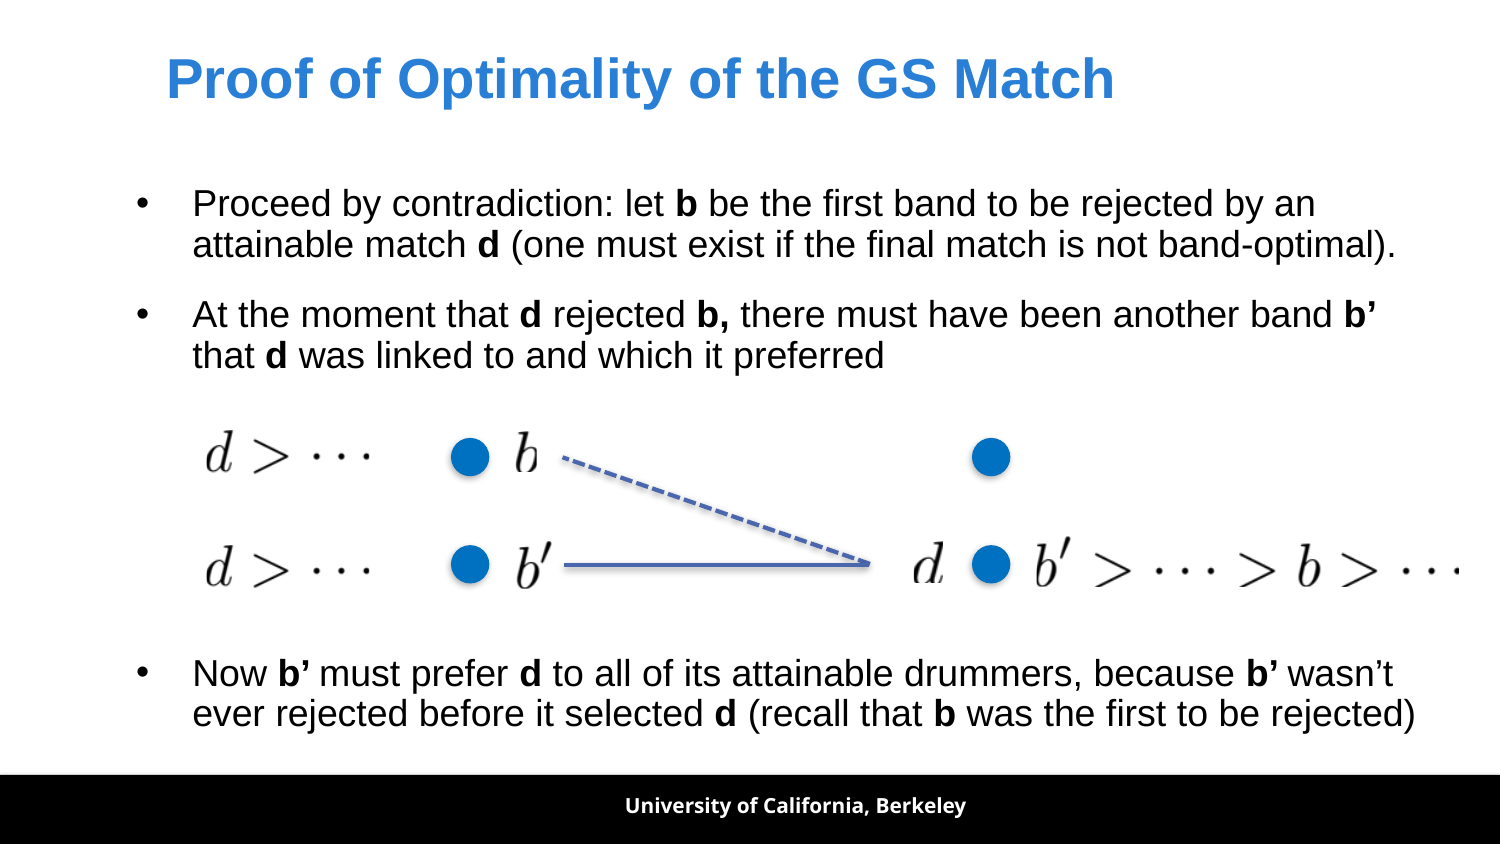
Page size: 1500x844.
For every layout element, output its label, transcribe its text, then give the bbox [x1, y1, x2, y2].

title Proof of Optimality of the GS Match [151, 6, 1349, 147]
text_box Now b’ must prefer d to all of its attainable drummers, because b’ wasn’t ever rejected before it selected d (recall that b was the first to be rejected) [120, 646, 1438, 798]
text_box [450, 437, 1011, 584]
picture [514, 540, 552, 589]
picture [206, 544, 370, 589]
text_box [562, 457, 871, 565]
picture [1036, 536, 1460, 587]
picture [913, 540, 944, 584]
picture [514, 431, 537, 473]
text_box Proceed by contradiction: let b be the first band to be rejected by an attainable match d (one must exist if the final match is not band-optimal). [120, 176, 1418, 287]
footer University of California, Berkeley [320, 798, 1271, 838]
picture [206, 429, 370, 474]
text_box At the moment that d rejected b, there must have been another band b’ that d was linked to and which it preferred [120, 287, 1438, 440]
